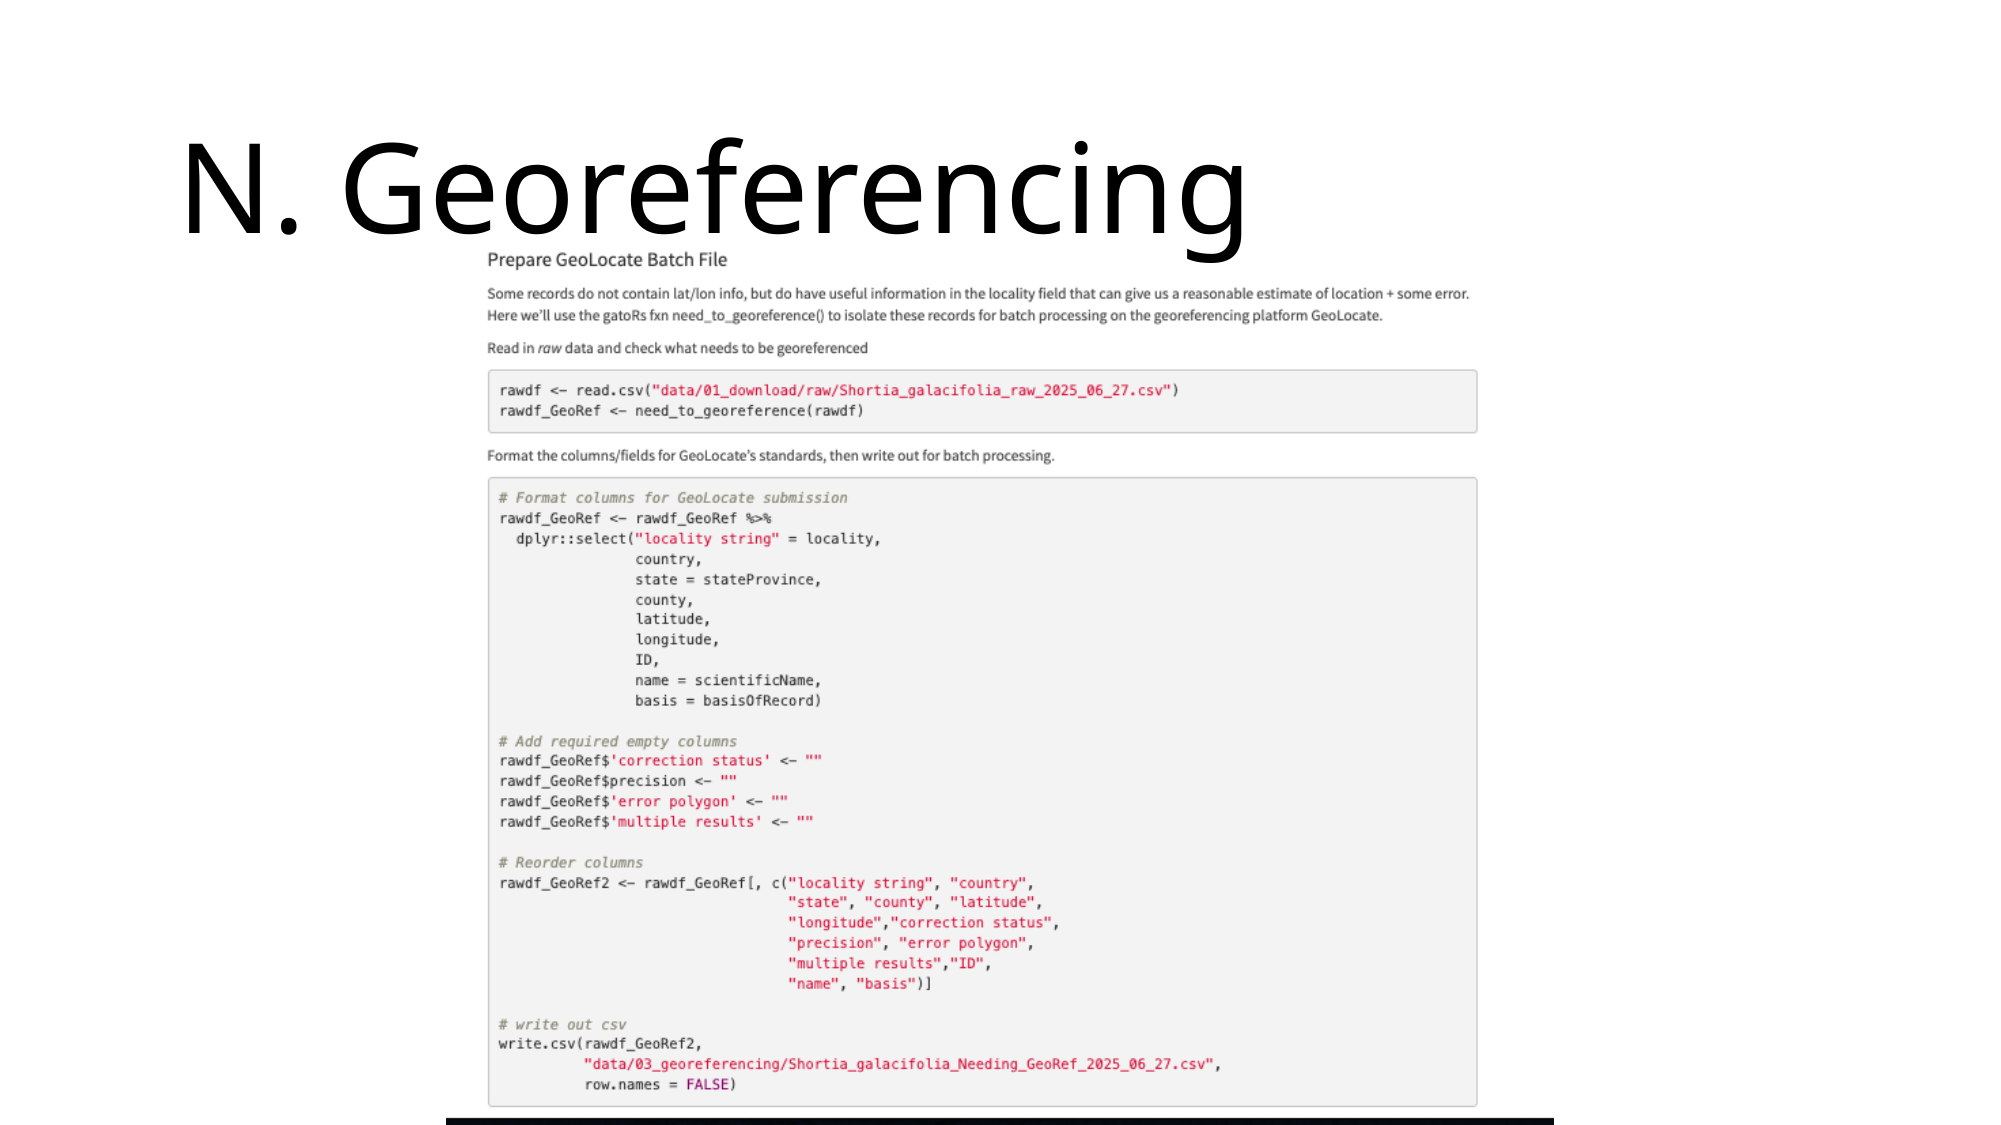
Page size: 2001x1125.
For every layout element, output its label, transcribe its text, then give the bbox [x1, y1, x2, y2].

text_box N. Georeferencing [162, 84, 1888, 303]
picture [446, 225, 1554, 1125]
